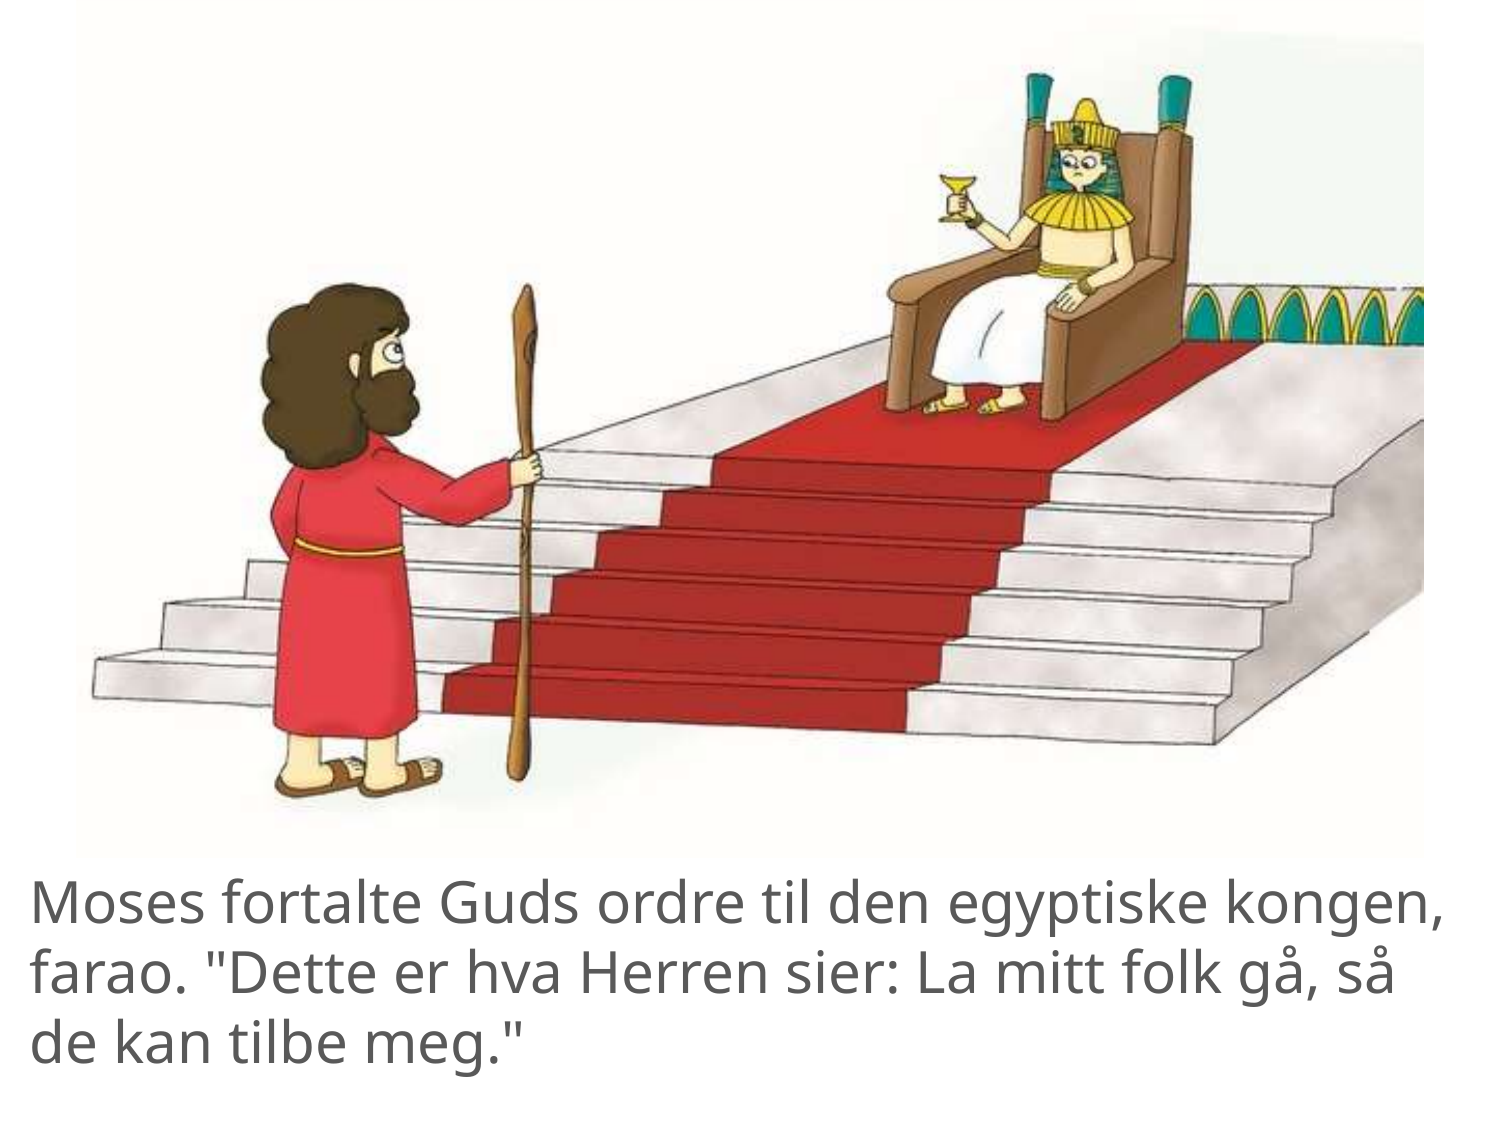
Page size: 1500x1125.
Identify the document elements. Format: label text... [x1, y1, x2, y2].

text_box Moses fortalte Guds ordre til den egyptiske kongen, farao. "Dette er hva Herren sier: La mitt folk gå, så de kan tilbe meg." [14, 857, 1486, 1083]
picture [76, 0, 1424, 858]
